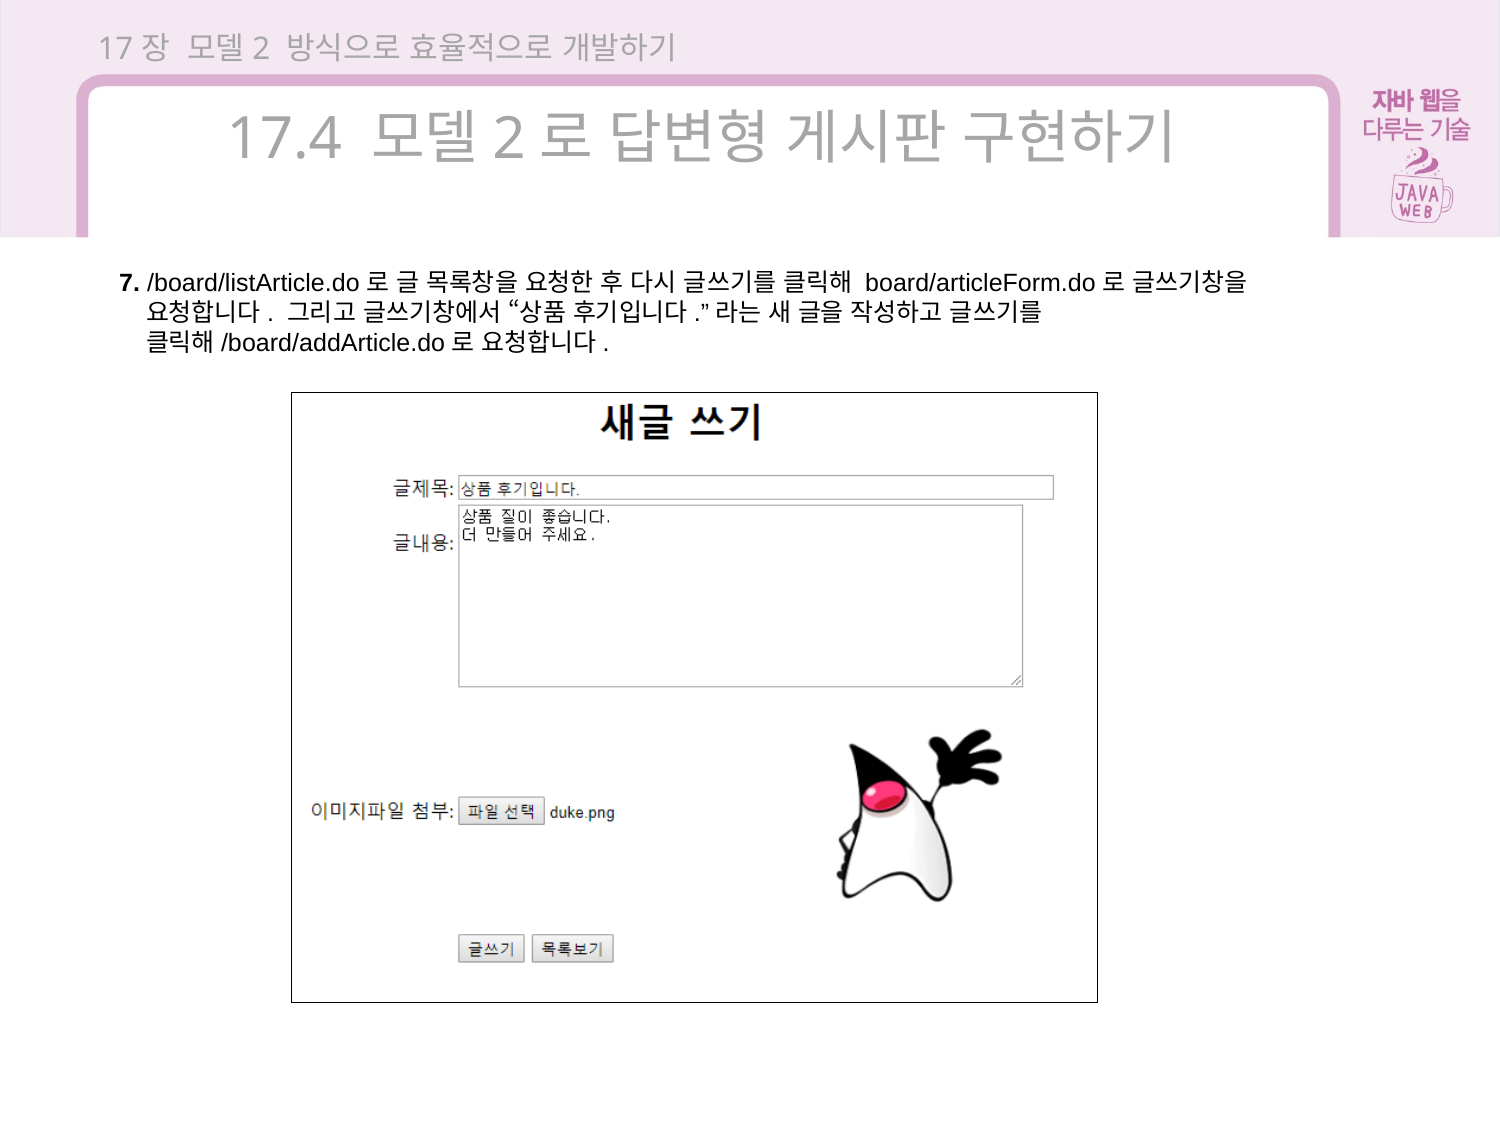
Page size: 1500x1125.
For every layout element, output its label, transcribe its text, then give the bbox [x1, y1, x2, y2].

picture [0, 0, 1500, 1125]
text_box 17.4 모델2로 답변형 게시판 구현하기 [176, 92, 1227, 178]
text_box 7. /board/listArticle.do로 글 목록창을 요청한 후 다시 글쓰기를 클릭해 board/articleForm.do로 글쓰기창을 요청합니다. 그리고 글쓰기창에서 “상품 후기입니다.”라는 새 글을 작성하고 글쓰기를 클릭해/board/addArticle.do로 요청합니다. [104, 259, 1399, 364]
text_box 17장 모델2 방식으로 효율적으로 개발하기 [82, 0, 1133, 74]
